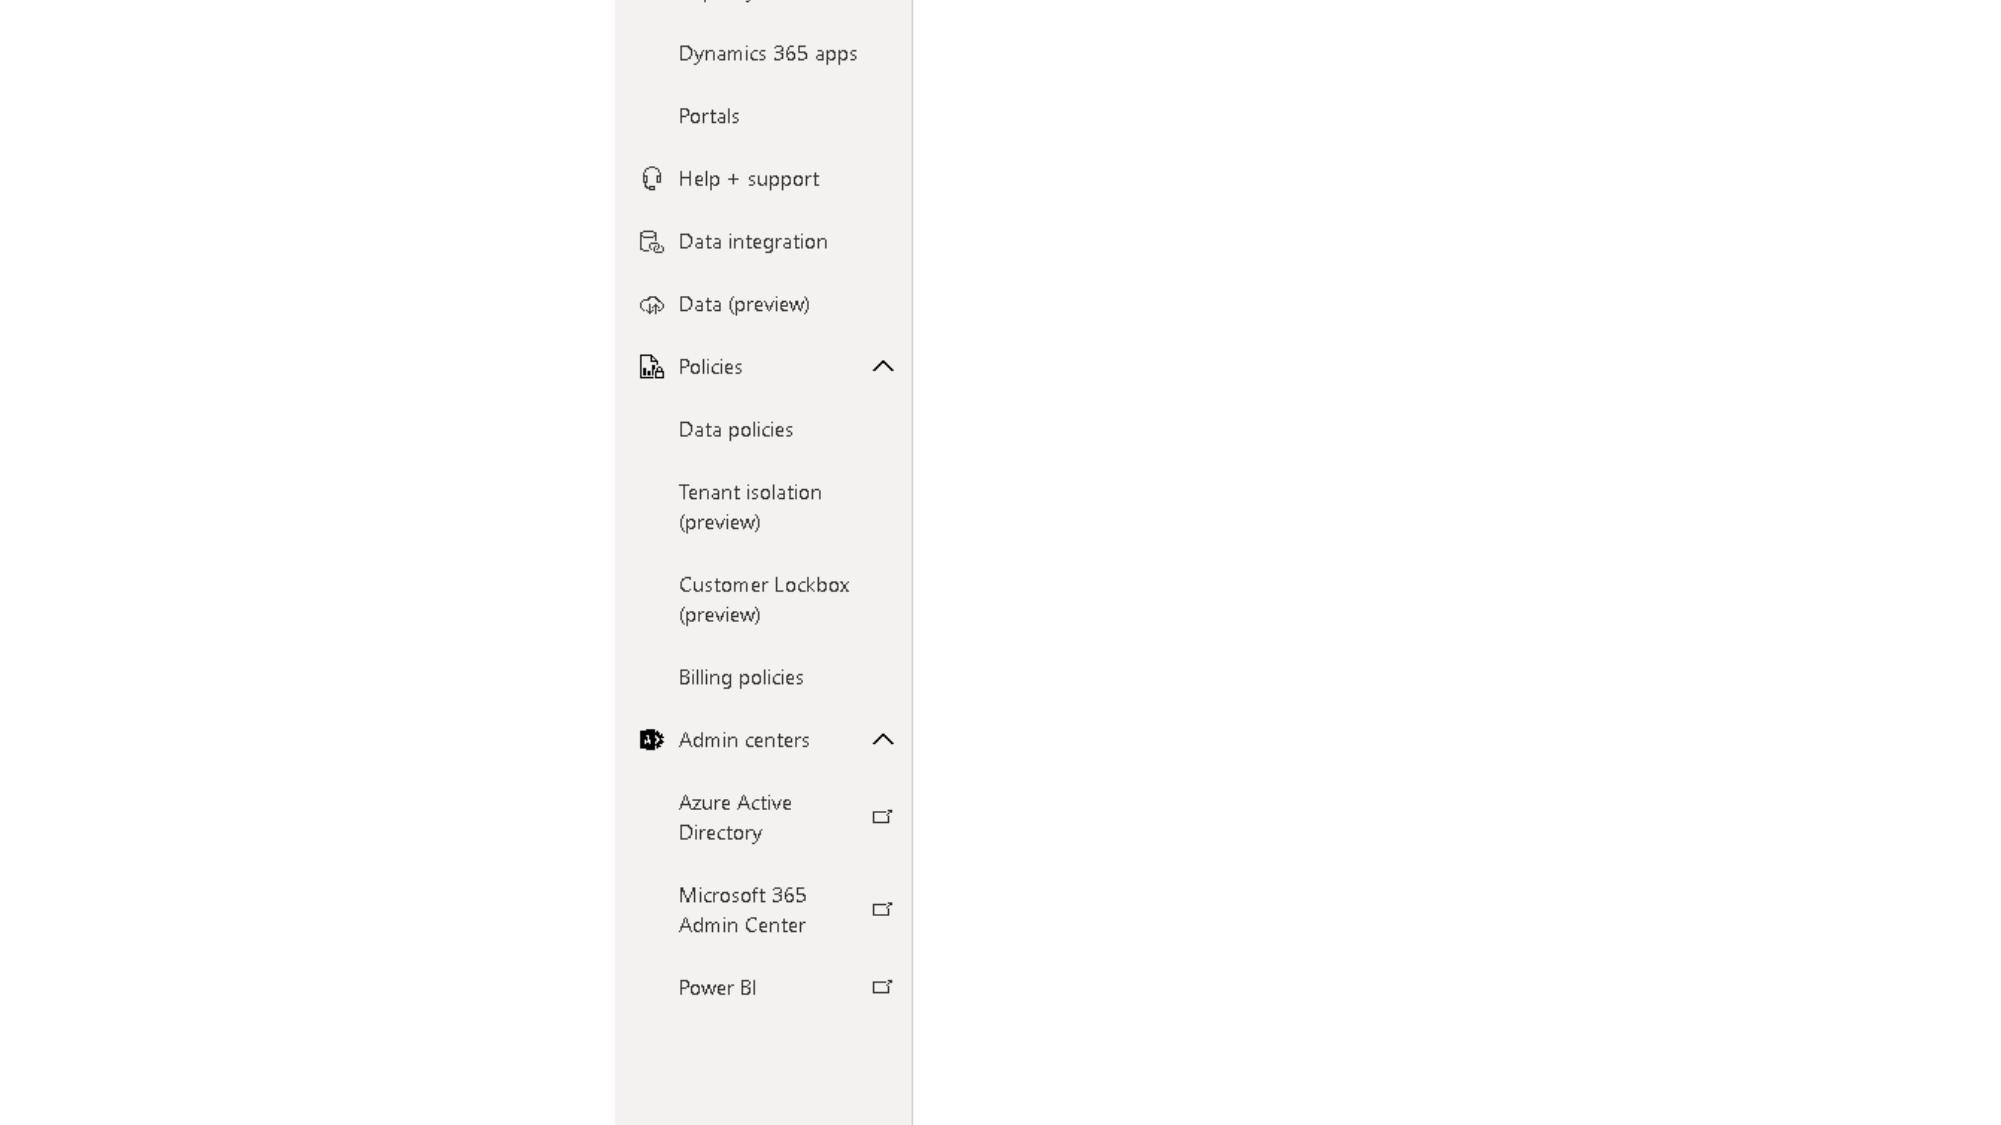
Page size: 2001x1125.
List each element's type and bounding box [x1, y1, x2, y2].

picture [614, 0, 2000, 1125]
